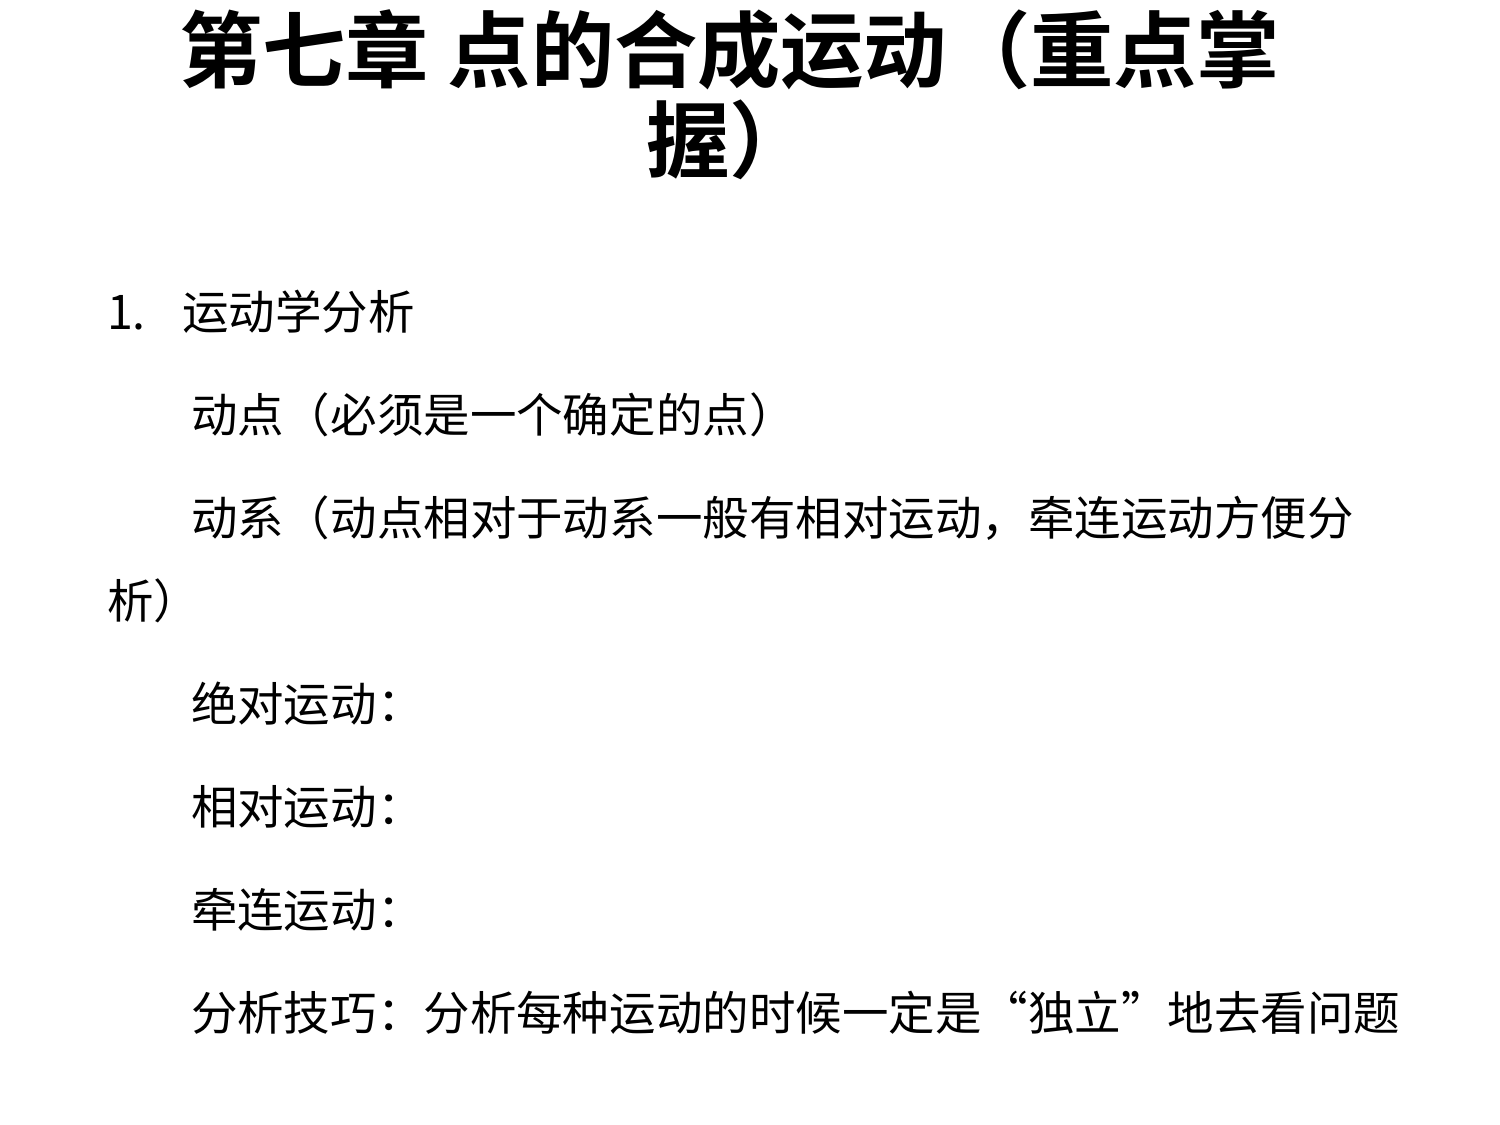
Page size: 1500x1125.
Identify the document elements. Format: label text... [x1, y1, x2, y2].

title 第七章 点的合成运动（重点掌握） [92, 86, 1368, 198]
subtitle 运动学分析 动点（必须是一个确定的点） 动系（动点相对于动系一般有相对运动，牵连运动方便分析） 绝对运动： 相对运动： 牵连运动： 分析技巧：分析每种运动的时候一定是“独立”地去看问题 [92, 247, 1428, 1125]
